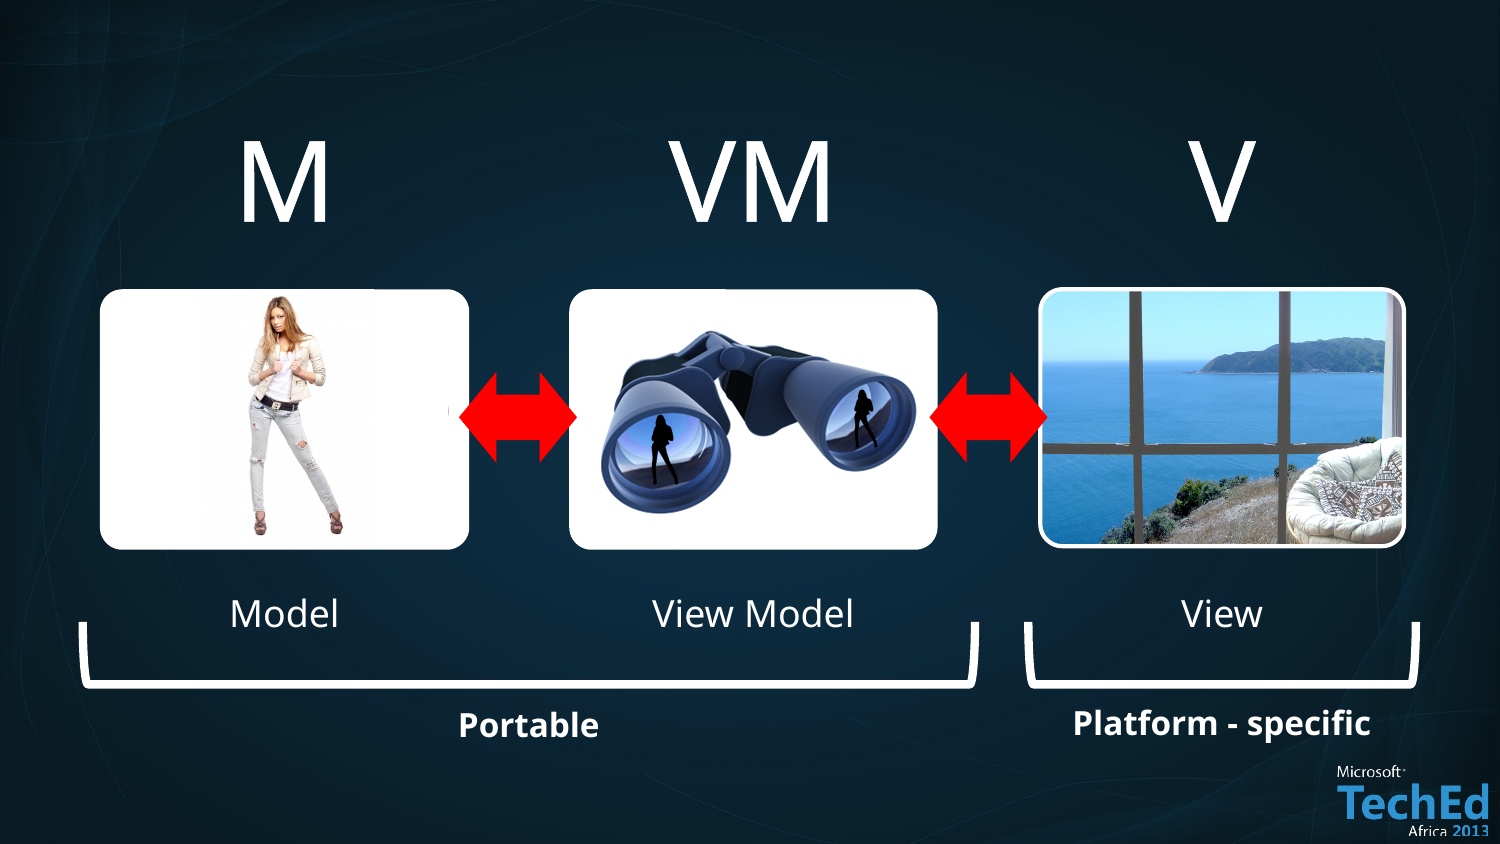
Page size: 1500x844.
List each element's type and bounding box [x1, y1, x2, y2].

text_box [943, 371, 1032, 463]
text_box [82, 621, 976, 753]
text_box [99, 101, 470, 620]
text_box [568, 101, 939, 620]
text_box [1037, 101, 1407, 620]
text_box [1028, 621, 1417, 751]
text_box [474, 371, 563, 463]
picture [0, 0, 1500, 844]
